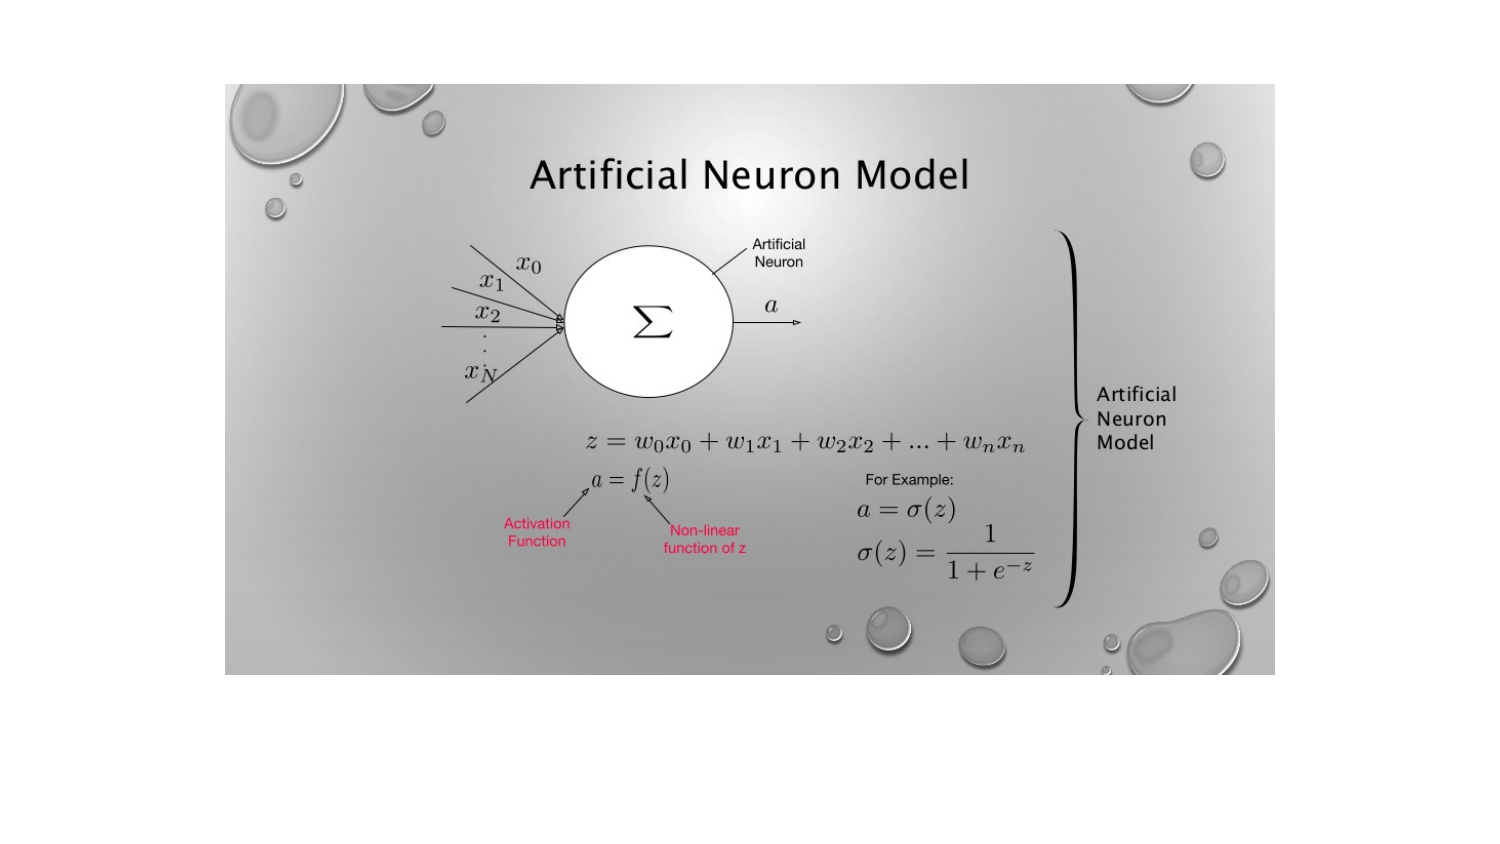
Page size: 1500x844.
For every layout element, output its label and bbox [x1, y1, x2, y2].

picture [224, 84, 1276, 676]
